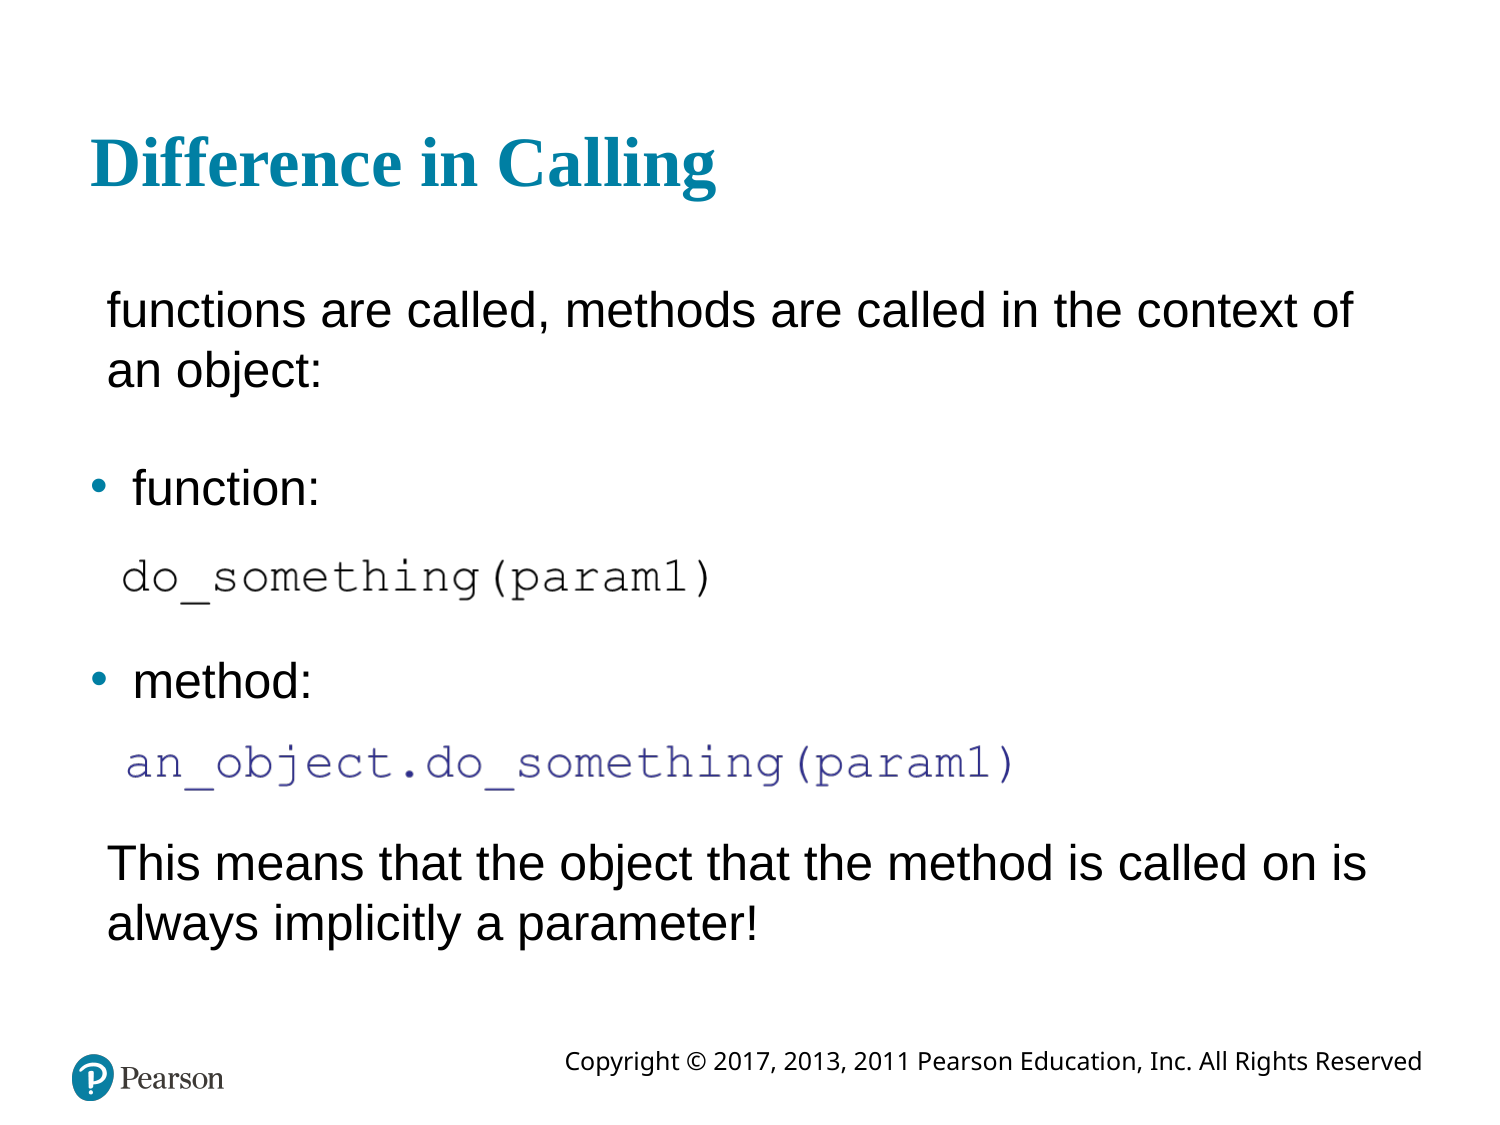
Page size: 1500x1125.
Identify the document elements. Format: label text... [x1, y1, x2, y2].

list functions are called, methods are called in the context of an object: [75, 262, 1425, 413]
list function: [75, 440, 559, 510]
list This means that the object that the method is called on is always implicitly a parameter! [75, 815, 1425, 973]
picture [98, 1054, 224, 1101]
picture [72, 1054, 88, 1070]
list method: [75, 633, 559, 704]
picture [72, 1087, 83, 1101]
title Difference in Calling [75, 35, 1425, 216]
picture [94, 717, 1054, 824]
picture [90, 530, 751, 637]
picture [80, 1063, 106, 1088]
